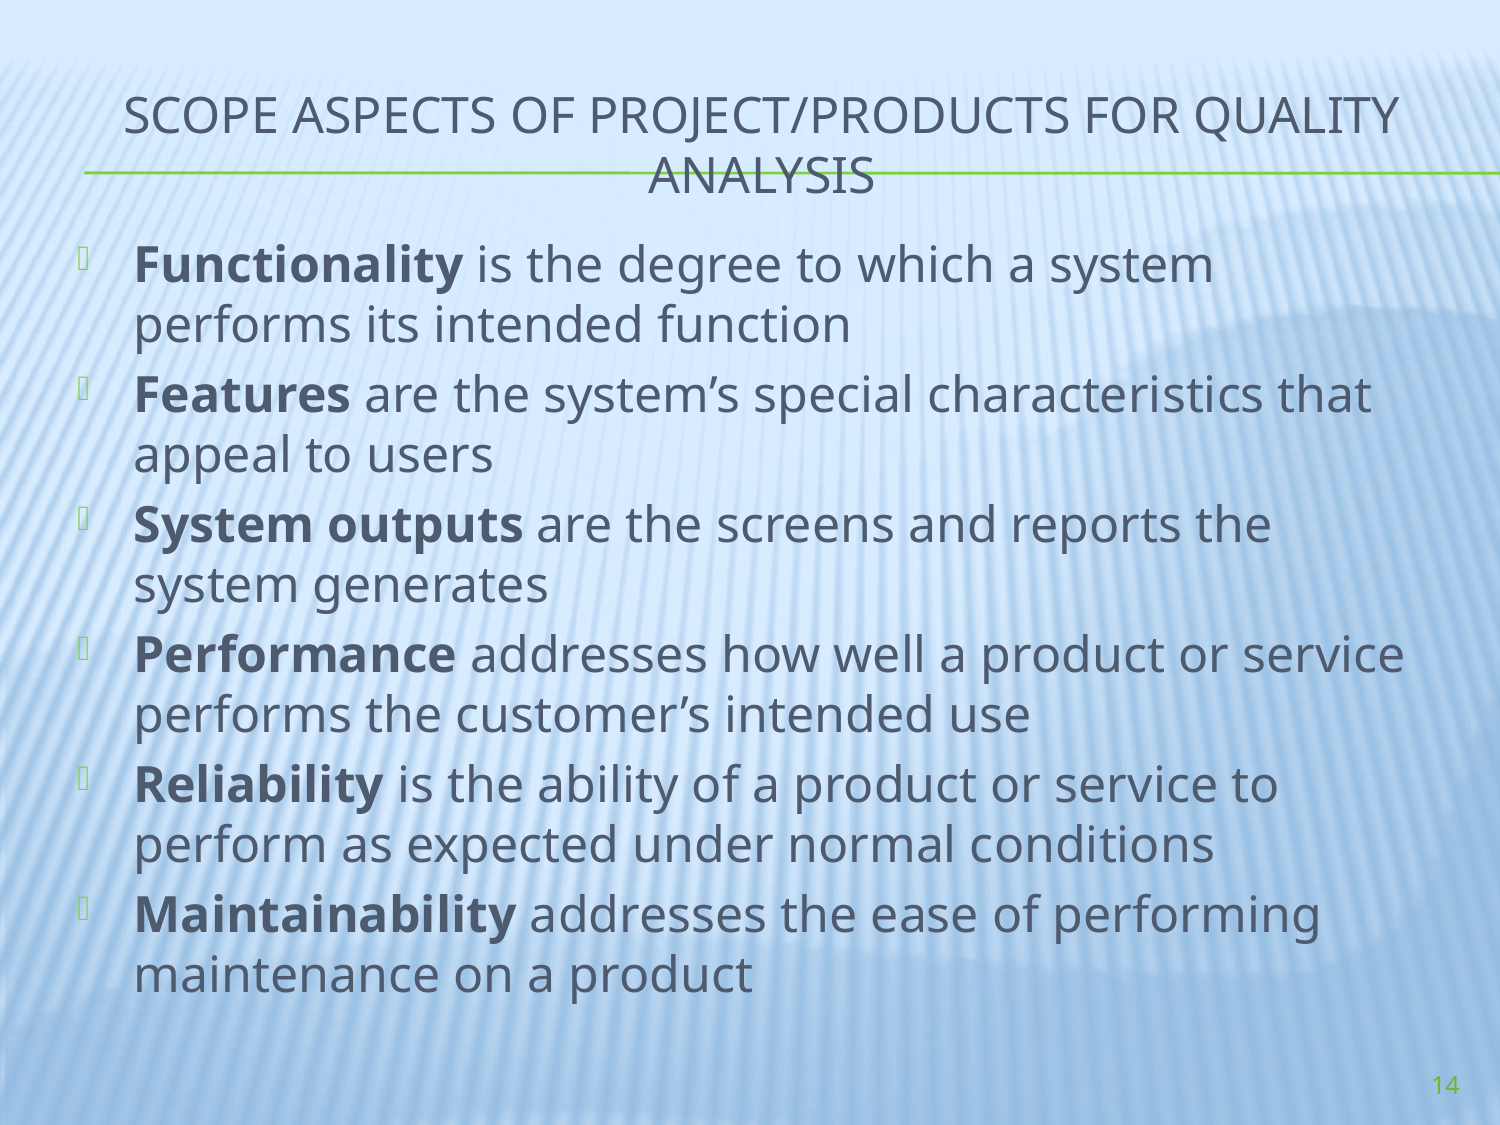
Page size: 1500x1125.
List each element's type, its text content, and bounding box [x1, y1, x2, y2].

list Functionality is the degree to which a system performs its intended function Features are the system’s special characteristics that appeal to users System outputs are the screens and reports the system generates Performance addresses how well a product or service performs the customer’s intended use Reliability is the ability of a product or service to perform as expected under normal conditions Maintainability addresses the ease of performing maintenance on a product [62, 224, 1450, 1025]
slide_number 14 [1350, 1061, 1475, 1103]
title Scope Aspects of Project/products for quality analysis [50, 75, 1475, 213]
